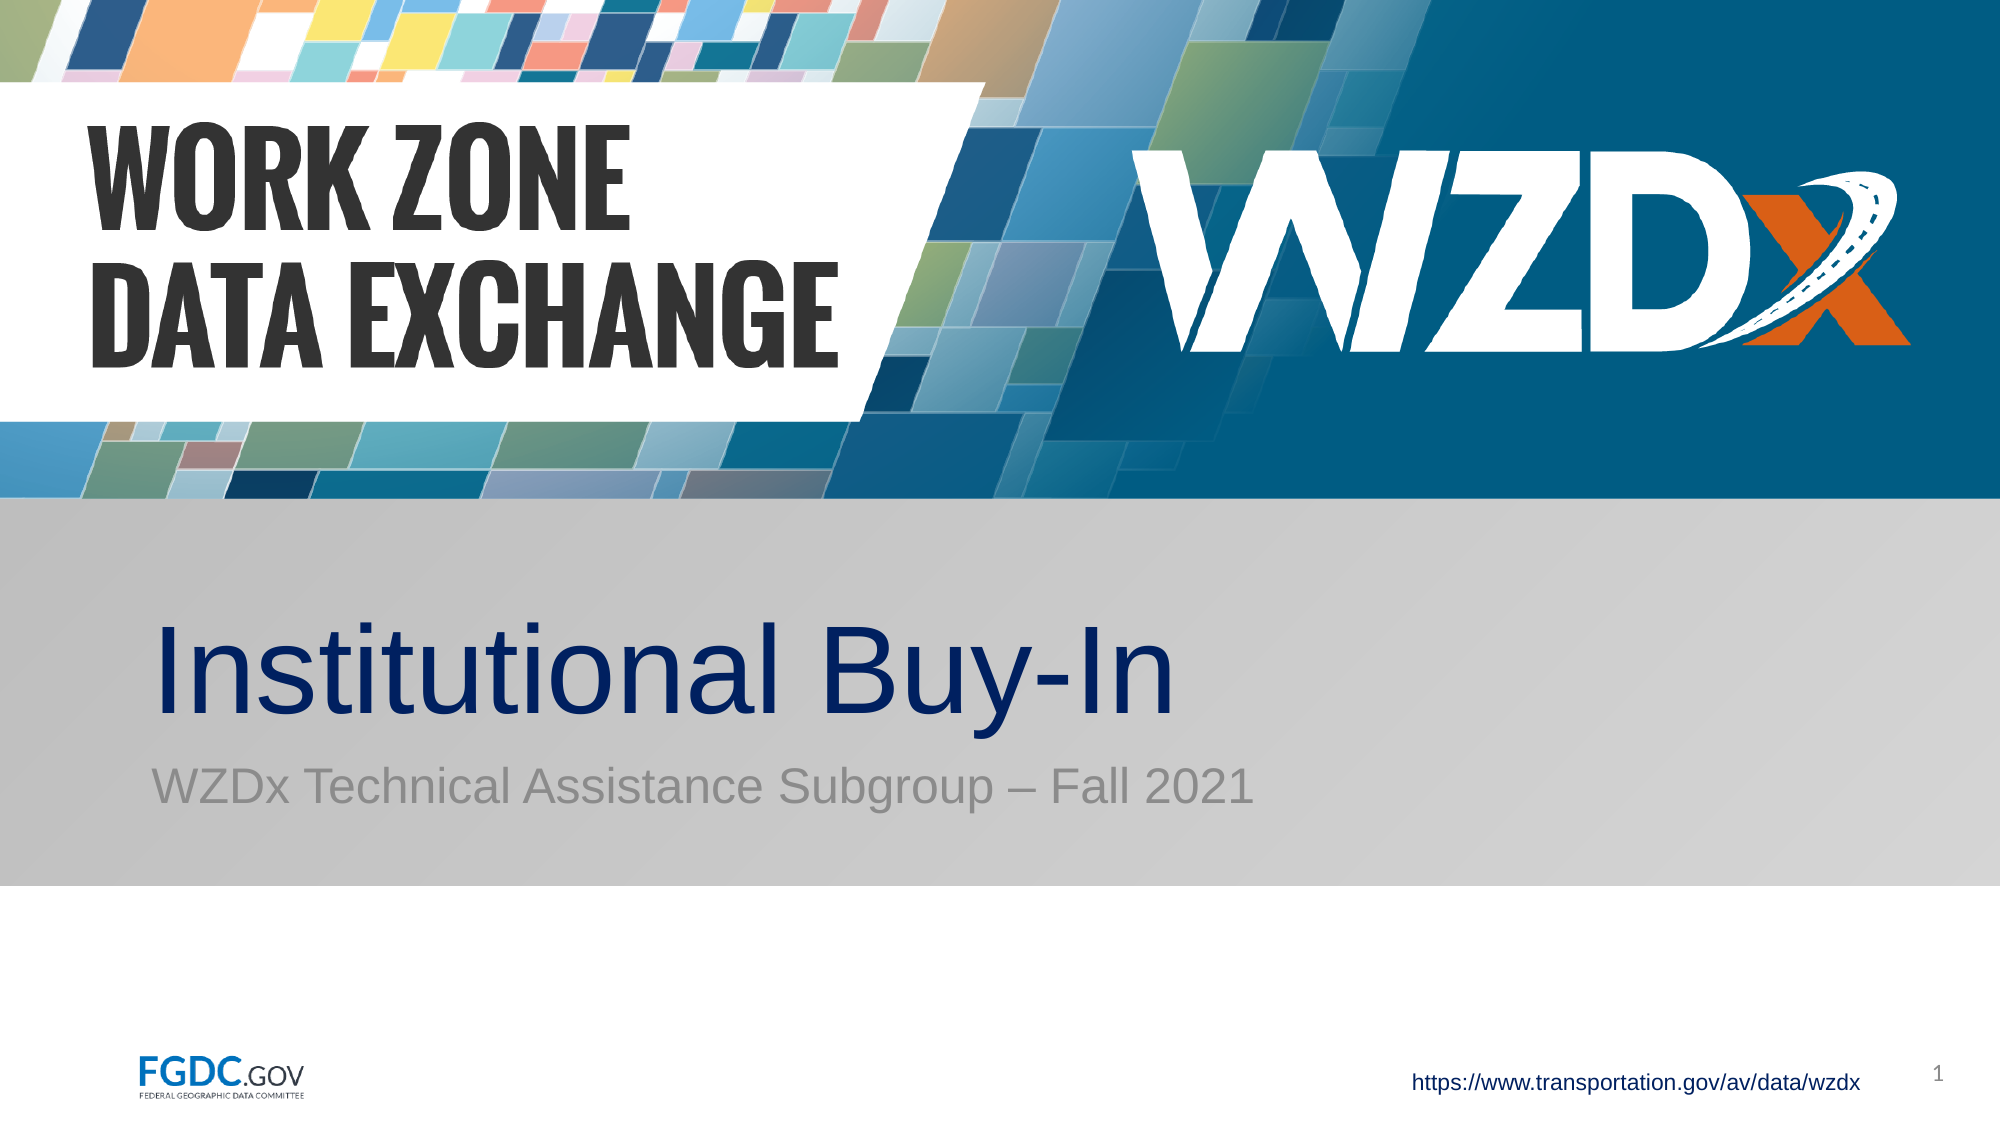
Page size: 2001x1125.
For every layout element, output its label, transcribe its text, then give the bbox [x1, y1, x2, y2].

picture [137, 1037, 304, 1113]
picture [1427, 152, 1581, 351]
picture [1705, 172, 1896, 346]
picture [1744, 261, 1910, 345]
picture [1744, 195, 1841, 288]
list WZDx Technical Assistance Subgroup – Fall 2021 [136, 752, 1862, 999]
title Institutional Buy-In [136, 499, 1862, 749]
picture [0, 0, 1431, 499]
picture [1351, 151, 1449, 351]
picture [1591, 152, 1750, 351]
slide_number 1 [1509, 1041, 1960, 1102]
